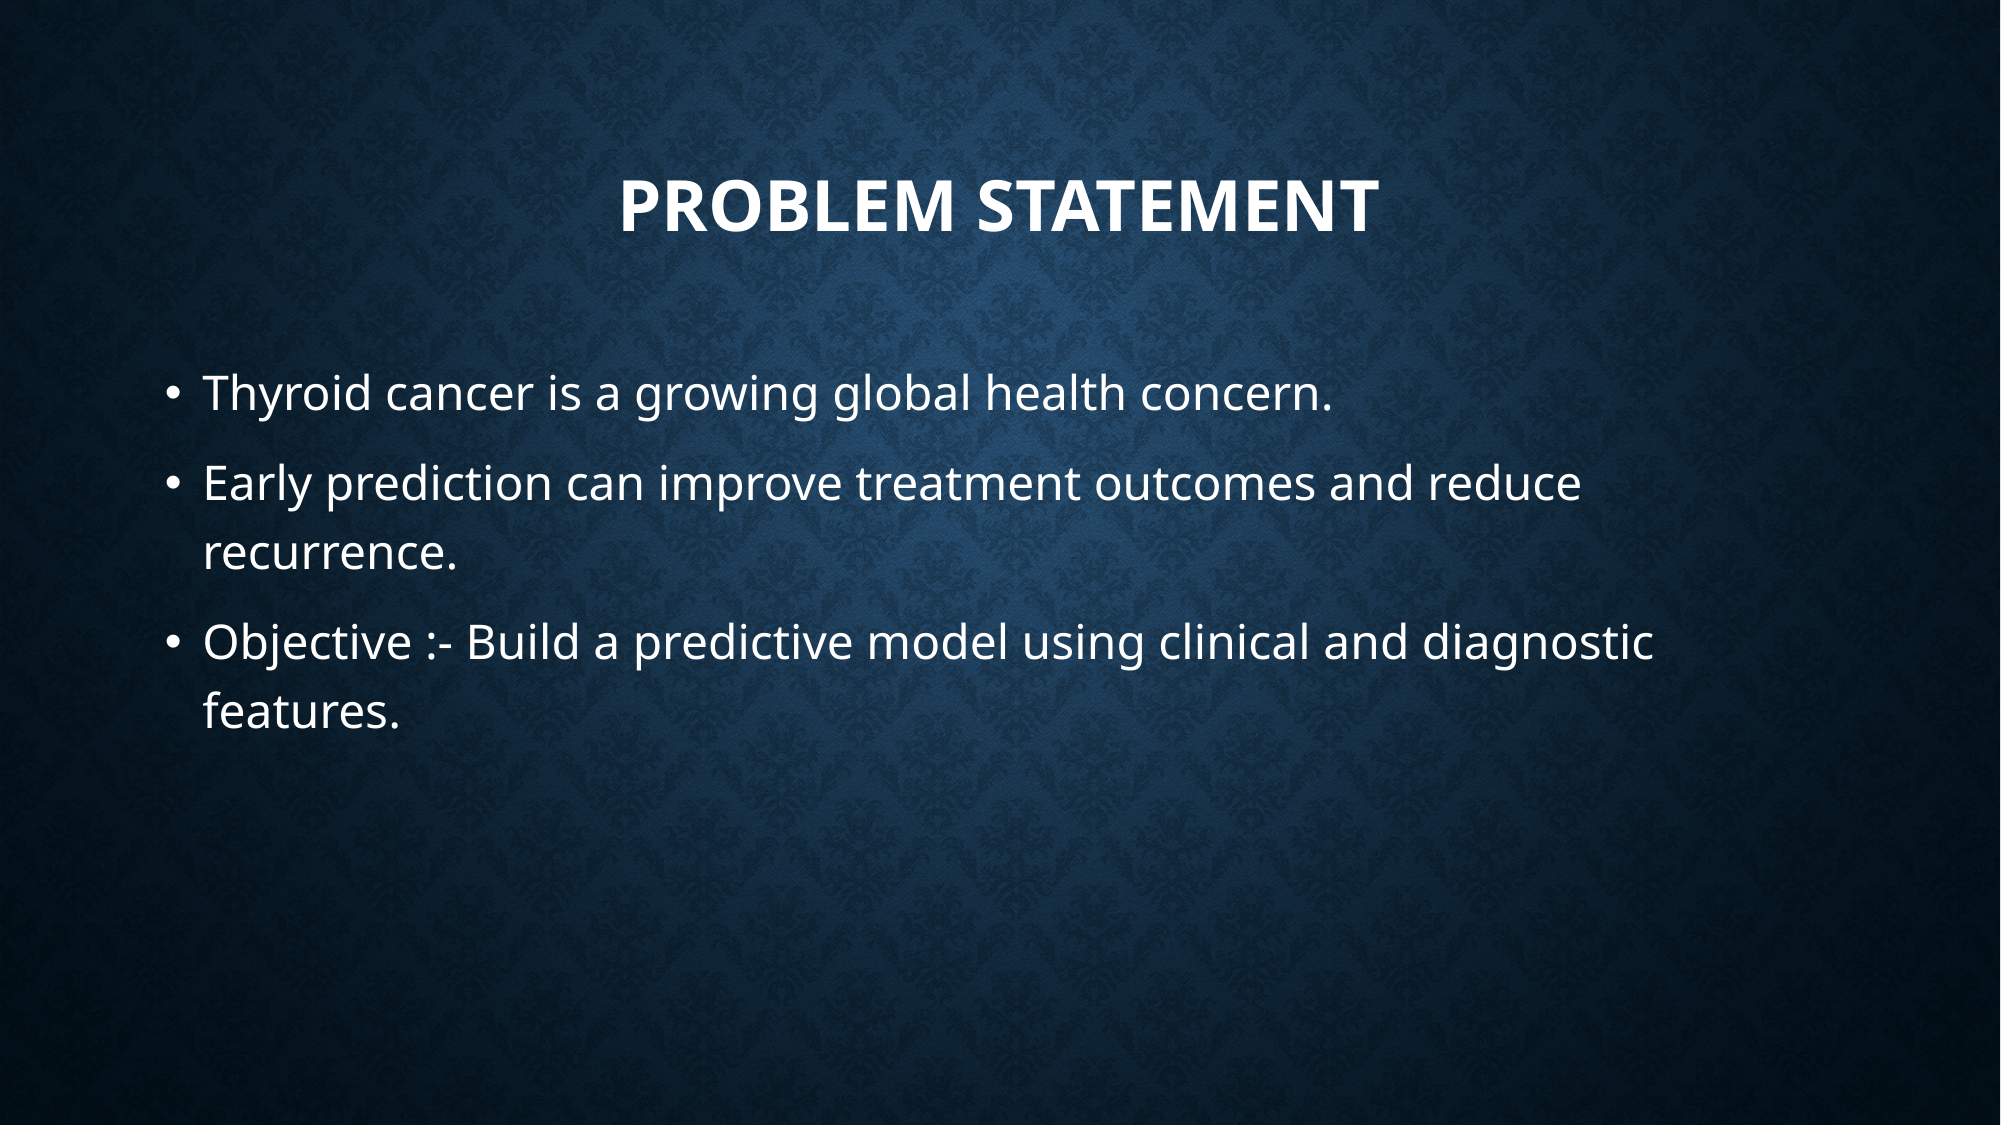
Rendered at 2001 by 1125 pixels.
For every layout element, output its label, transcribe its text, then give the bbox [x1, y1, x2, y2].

title Problem statement [149, 99, 1849, 318]
list Thyroid cancer is a growing global health concern. Early prediction can improve treatment outcomes and reduce recurrence. Objective :- Build a predictive model using clinical and diagnostic features. [149, 343, 1849, 950]
